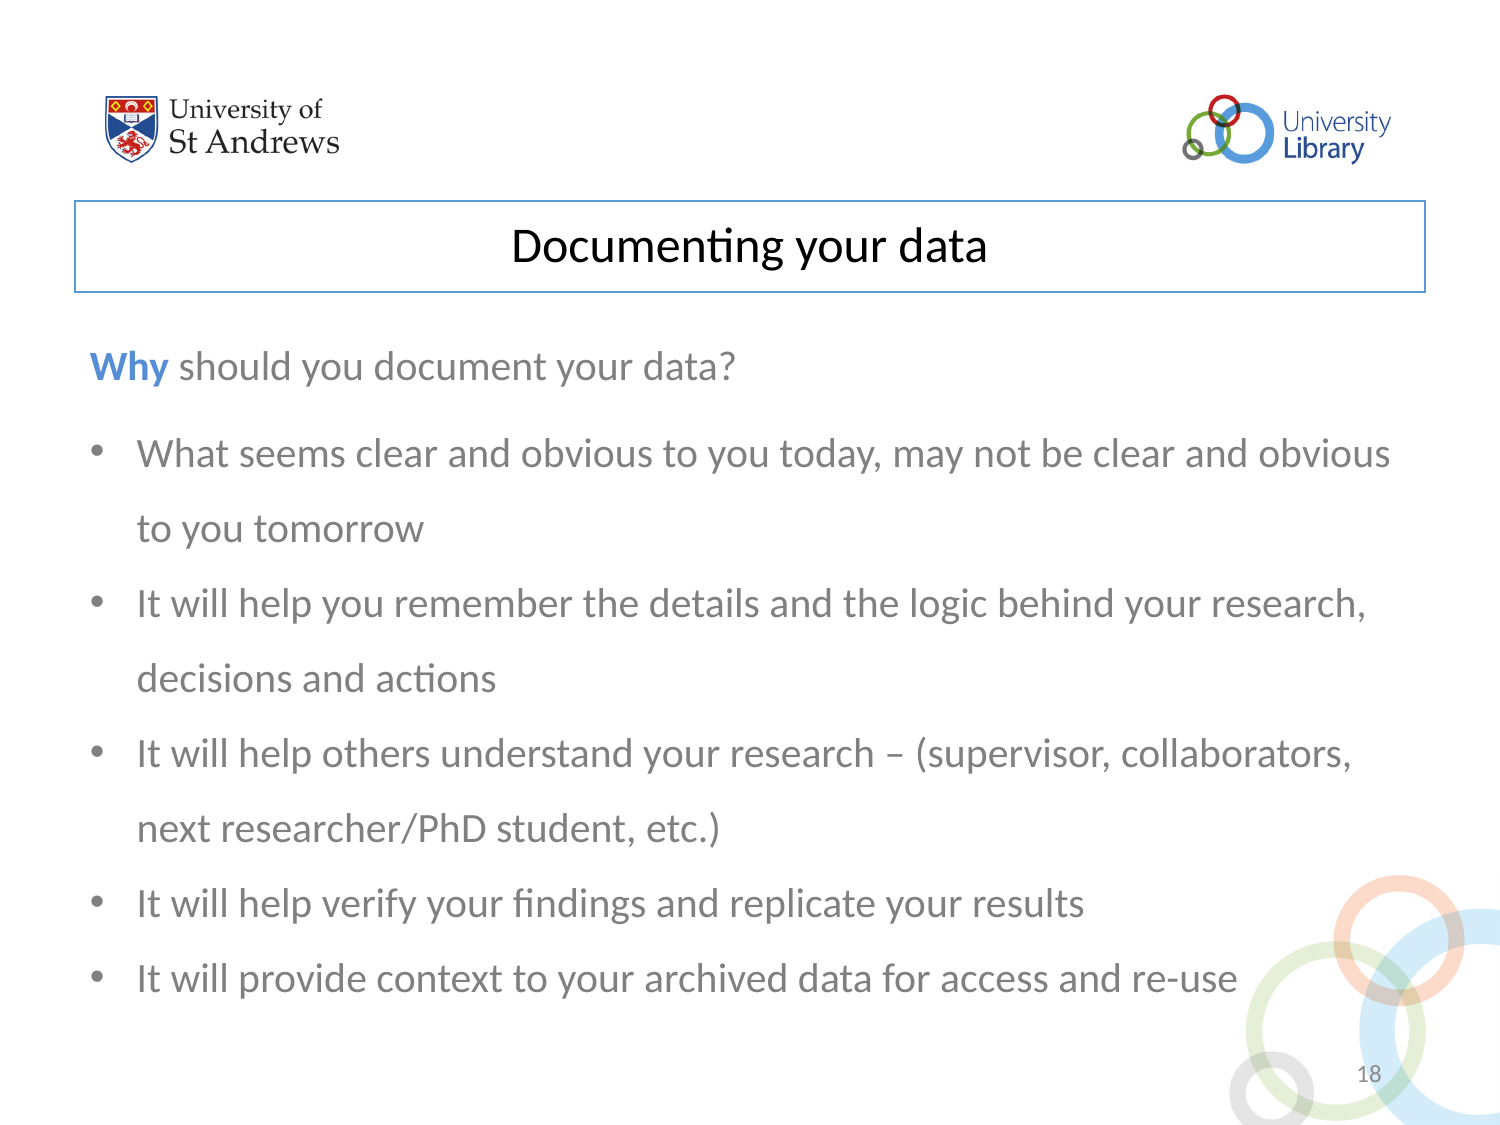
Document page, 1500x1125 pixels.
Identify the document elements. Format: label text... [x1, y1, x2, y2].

text_box Why should you document your data? What seems clear and obvious to you today, may not be clear and obvious to you tomorrow It will help you remember the details and the logic behind your research, decisions and actions It will help others understand your research – (supervisor, collaborators, next researcher/PhD student, etc.) It will help verify your findings and replicate your results It will provide context to your archived data for access and re-use [74, 305, 1425, 1009]
picture [1225, 872, 1500, 1125]
slide_number 18 [1059, 1042, 1397, 1103]
text_box Documenting your data [74, 200, 1425, 293]
picture [101, 90, 1399, 172]
